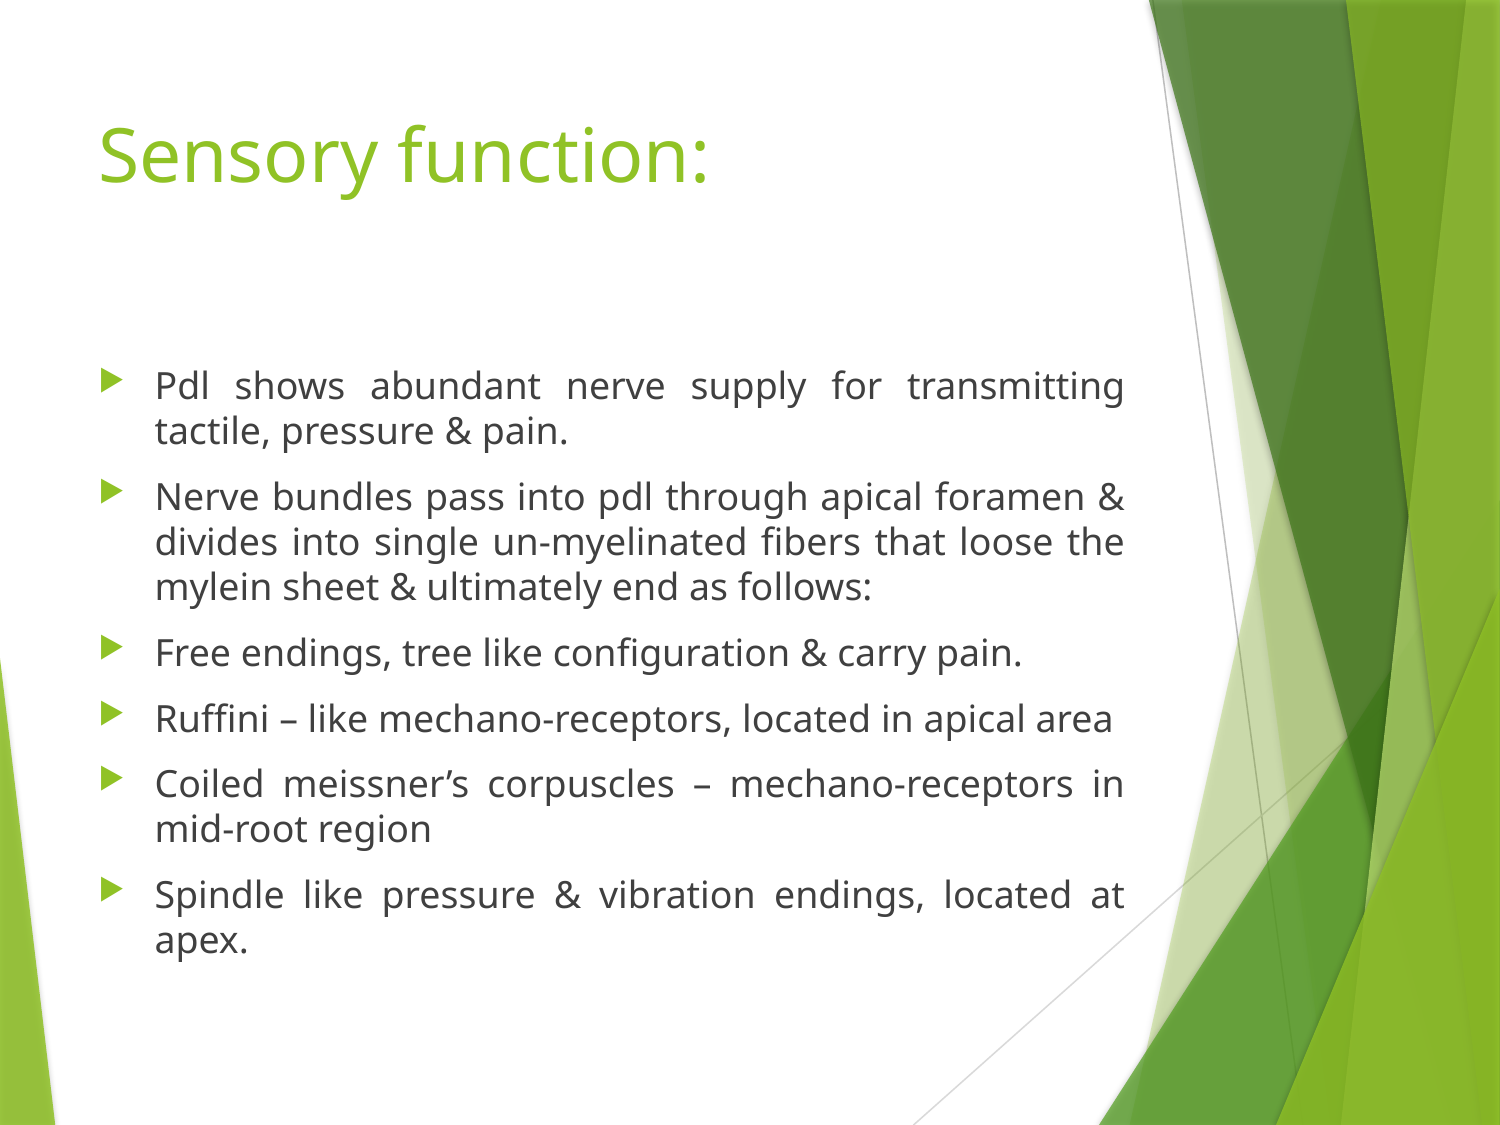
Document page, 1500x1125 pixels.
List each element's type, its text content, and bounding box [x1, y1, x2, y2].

title Sensory function: [83, 99, 1141, 317]
list Pdl shows abundant nerve supply for transmitting tactile, pressure & pain. Nerve bundles pass into pdl through apical foramen & divides into single un-myelinated fibers that loose the mylein sheet & ultimately end as follows: Free endings, tree like configuration & carry pain. Ruffini – like mechano-receptors, located in apical area Coiled meissner’s corpuscles – mechano-receptors in mid-root region Spindle like pressure & vibration endings, located at apex. [83, 354, 1141, 992]
